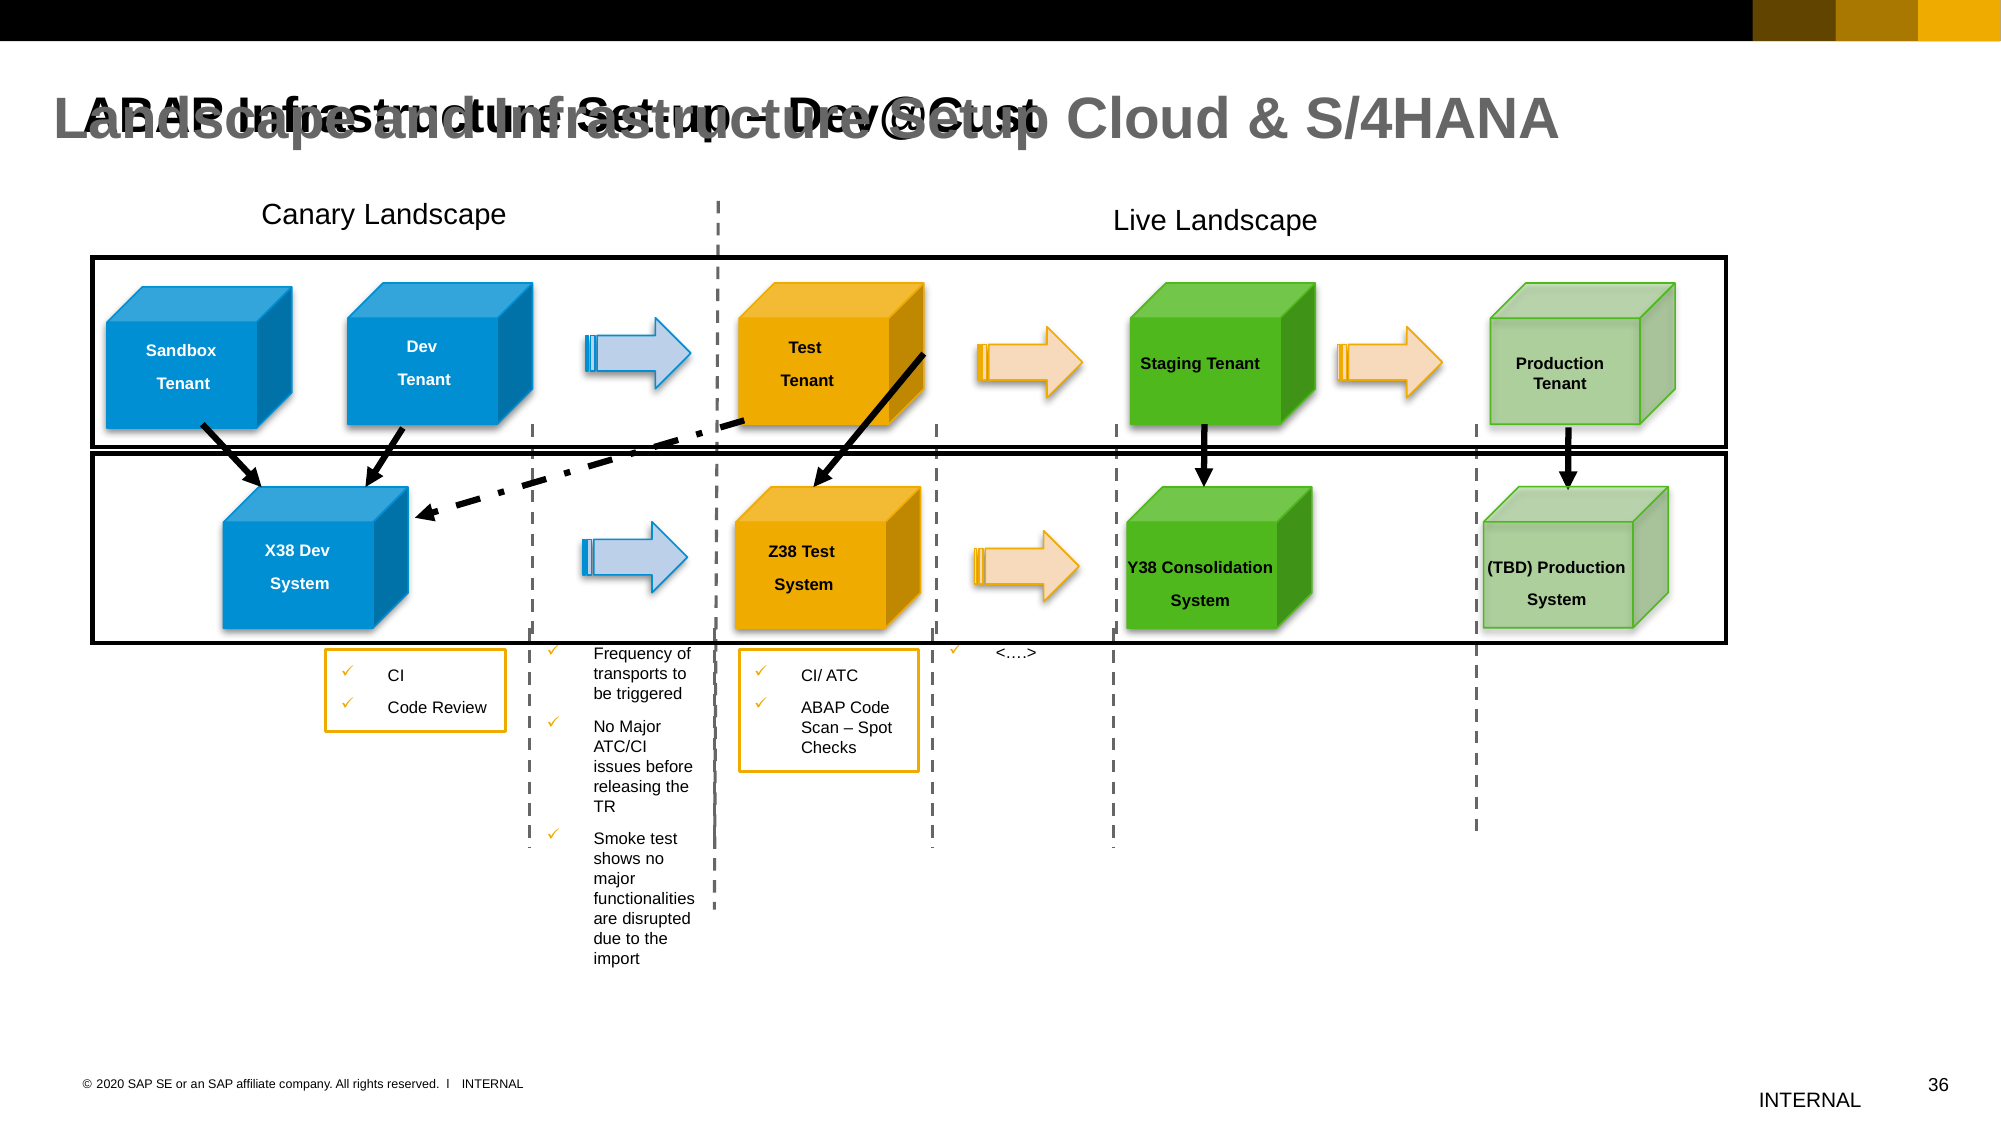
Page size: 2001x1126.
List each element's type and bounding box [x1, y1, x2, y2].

text_box [365, 427, 404, 488]
text_box [201, 423, 262, 488]
text_box [223, 486, 1313, 991]
text_box [714, 200, 719, 419]
text_box [414, 420, 745, 519]
text_box [52, 52, 1948, 993]
